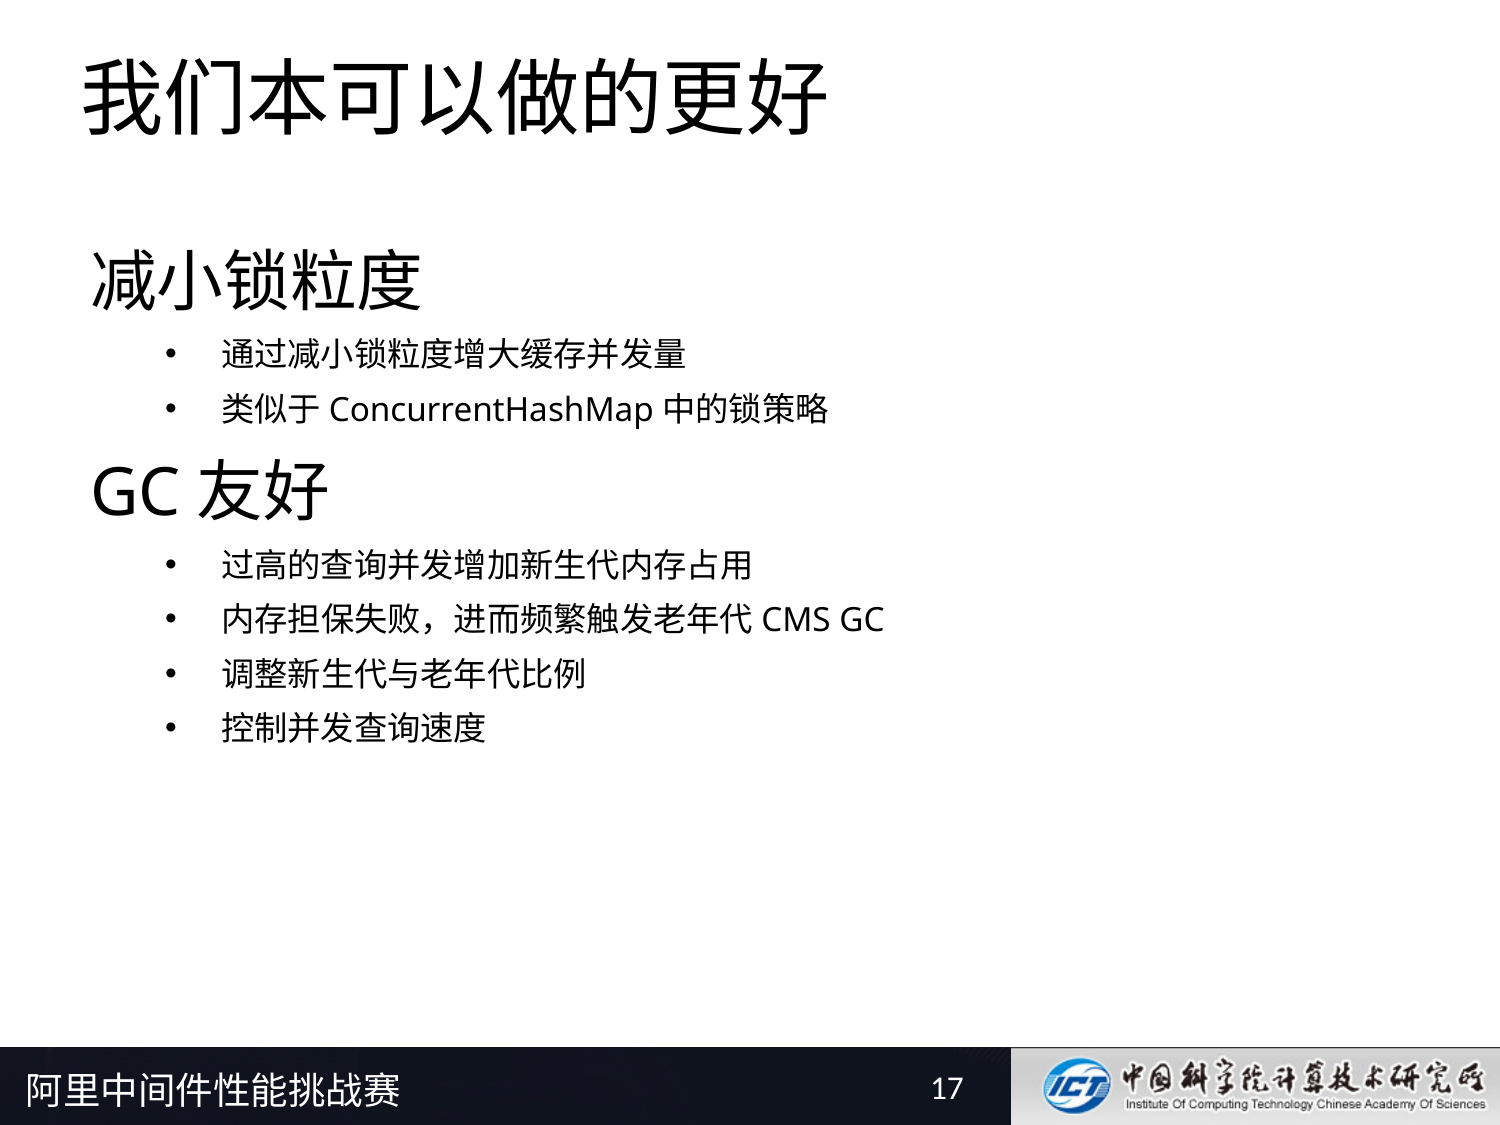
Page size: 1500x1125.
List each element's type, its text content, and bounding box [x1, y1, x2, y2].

list 减小锁粒度 通过减小锁粒度增大缓存并发量 类似于ConcurrentHashMap中的锁策略 GC友好 过高的查询并发增加新生代内存占用 内存担保失败，进而频繁触发老年代CMS GC 调整新生代与老年代比例 控制并发查询速度 [75, 223, 1425, 987]
picture [0, 1047, 1500, 1125]
title 我们本可以做的更好 [64, 30, 1415, 159]
